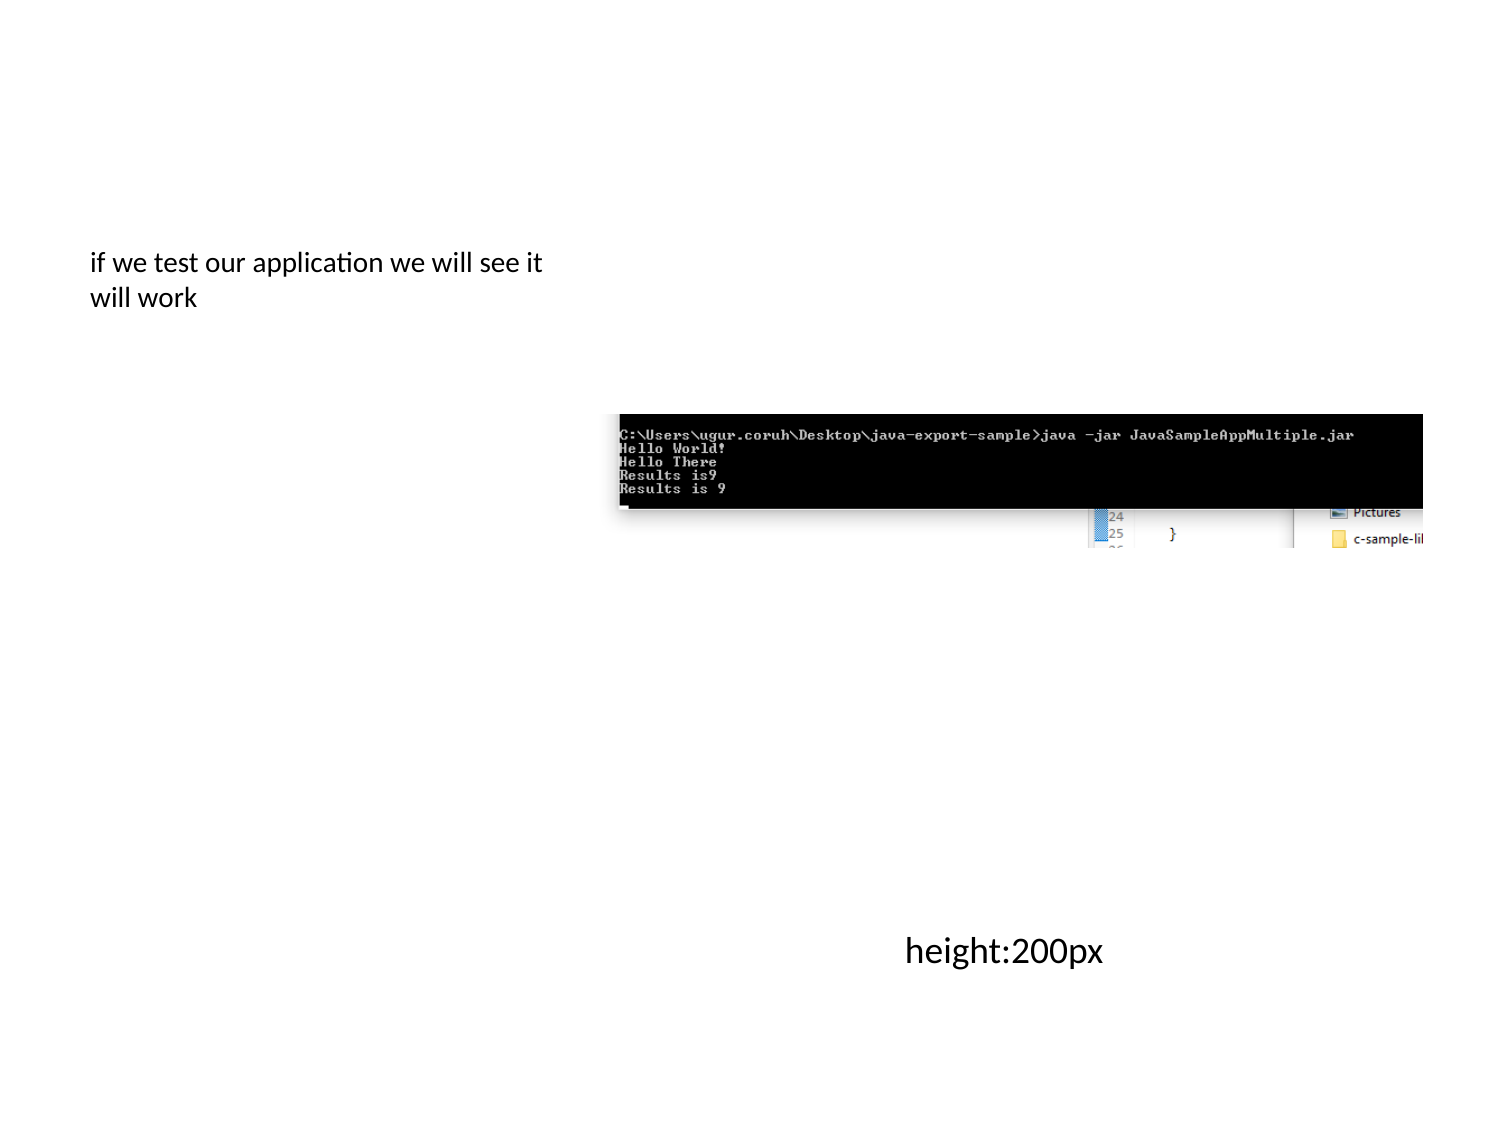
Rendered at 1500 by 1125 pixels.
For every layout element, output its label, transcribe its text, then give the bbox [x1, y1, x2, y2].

list if we test our application we will see it will work [75, 235, 569, 1005]
text_box height:200px [585, 918, 1423, 1003]
picture [585, 414, 1424, 549]
